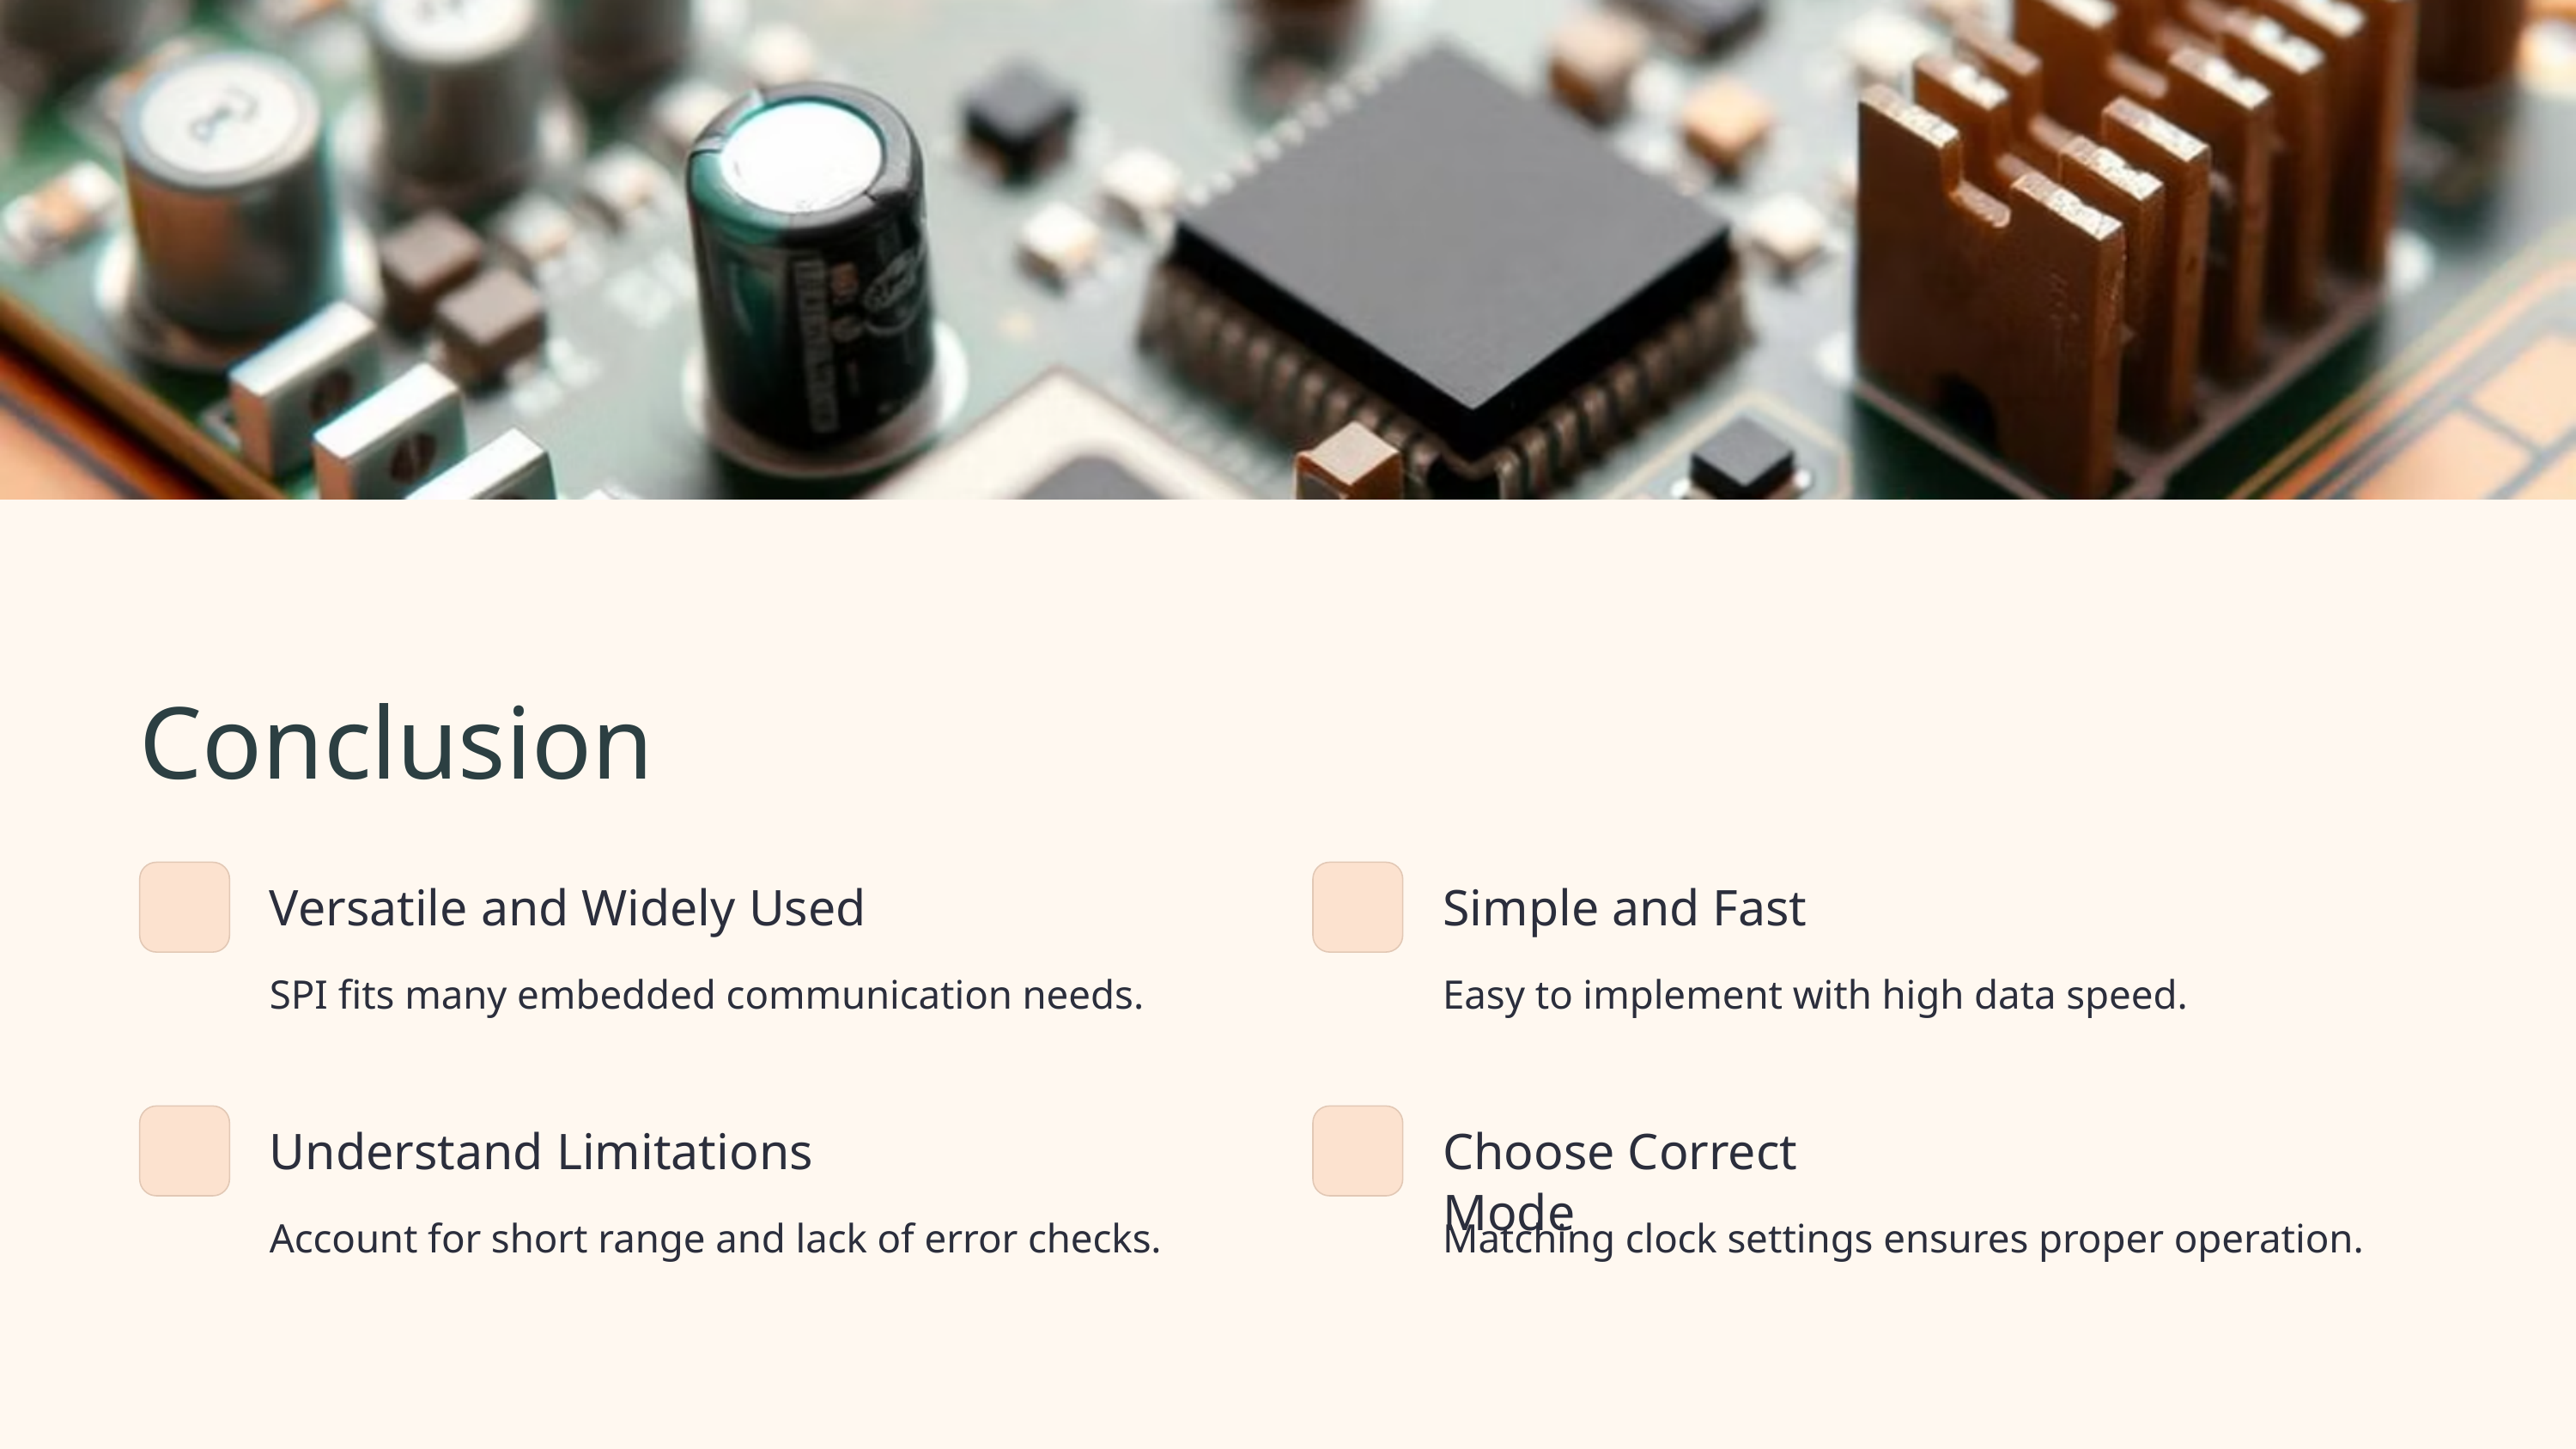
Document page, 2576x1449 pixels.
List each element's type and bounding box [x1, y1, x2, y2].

text_box [1442, 876, 1942, 939]
text_box [138, 861, 231, 954]
text_box [138, 1105, 231, 1197]
text_box [269, 1205, 1264, 1270]
text_box [269, 876, 875, 939]
text_box [1442, 1205, 2437, 1270]
text_box [269, 961, 1264, 1027]
text_box [1311, 1105, 1404, 1197]
text_box [1442, 961, 2437, 1027]
text_box [0, 0, 2576, 1449]
text_box [1311, 861, 1404, 954]
text_box [1442, 1119, 1942, 1183]
text_box [139, 677, 1139, 803]
text_box [269, 1119, 828, 1183]
